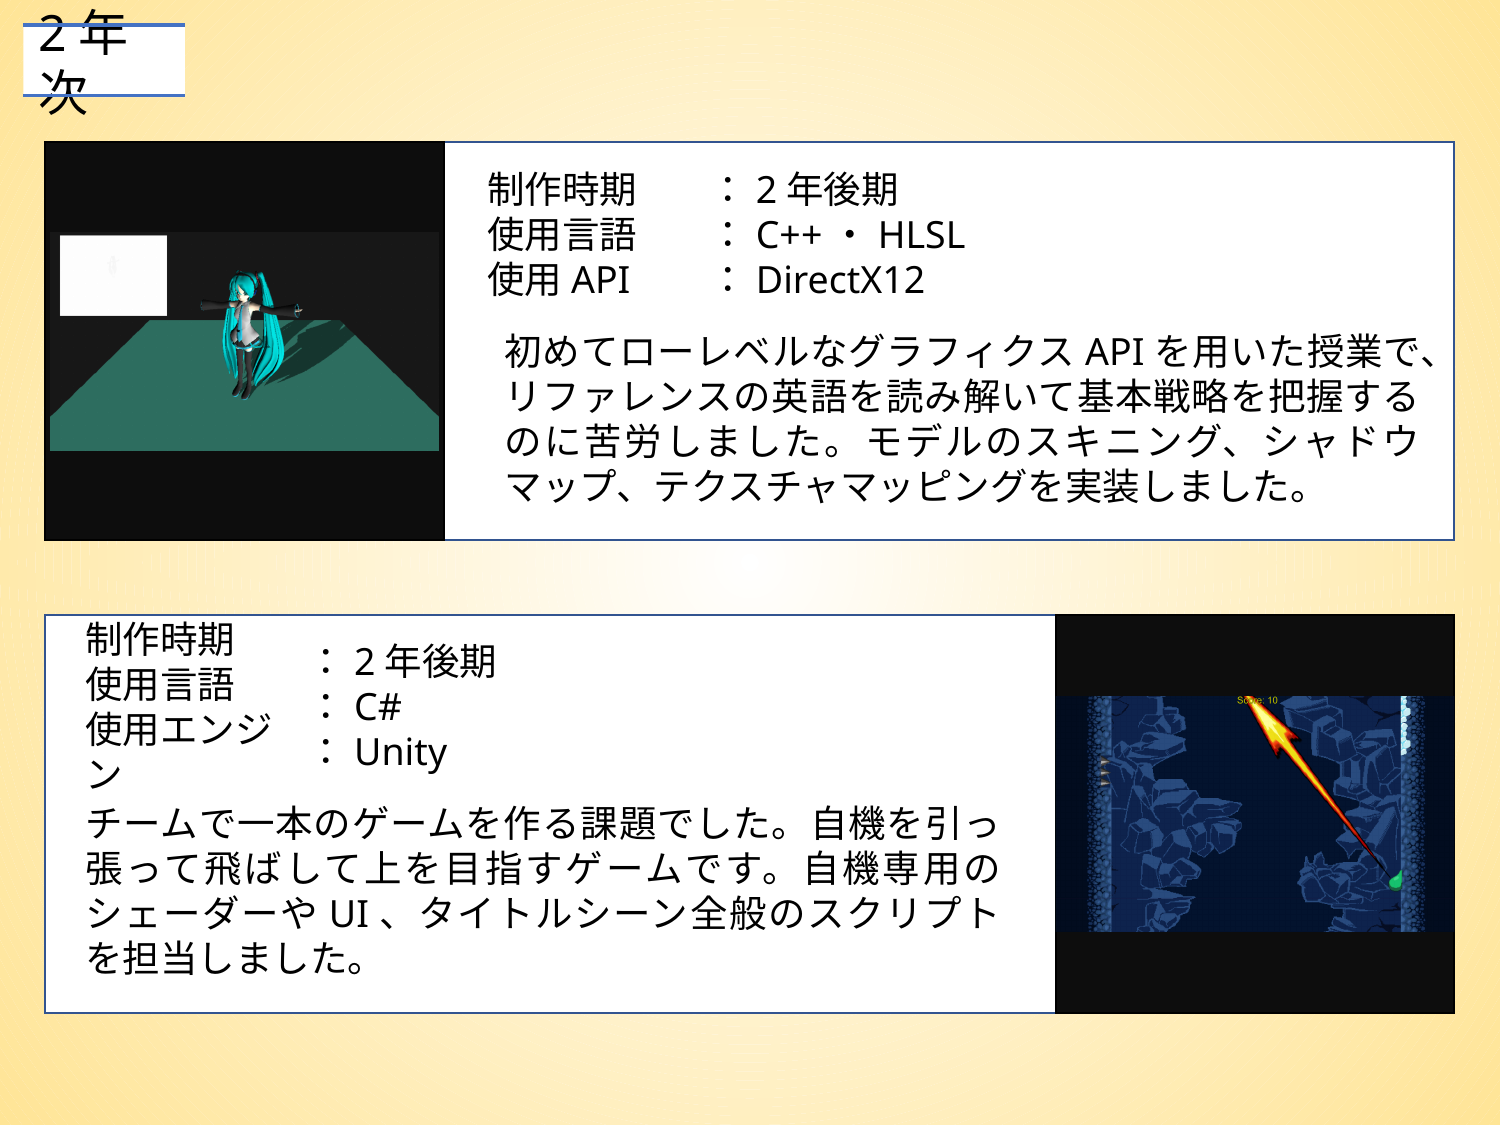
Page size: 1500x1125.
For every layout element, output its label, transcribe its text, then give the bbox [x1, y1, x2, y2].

picture [1055, 696, 1455, 932]
text_box [44, 614, 1055, 1014]
text_box [44, 141, 445, 541]
text_box [1055, 932, 1455, 1014]
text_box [472, 166, 1025, 300]
text_box [445, 141, 1455, 541]
text_box 2年次 [23, 27, 185, 94]
text_box チームで一本のゲームを作る課題でした。自機を引っ張って飛ばして上を目指すゲームです。自機専用のシェーダーやUI、タイトルシーン全般のスクリプトを担当しました。 [70, 792, 1017, 999]
picture [50, 232, 439, 451]
text_box 初めてローレベルなグラフィクスAPIを用いた授業で、リファレンスの英語を読み解いて基本戦略を把握するのに苦労しました。モデルのスキニング、シャドウマップ、テクスチャマッピングを実装しました。 [489, 320, 1436, 527]
text_box [1055, 614, 1455, 696]
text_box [70, 639, 724, 773]
